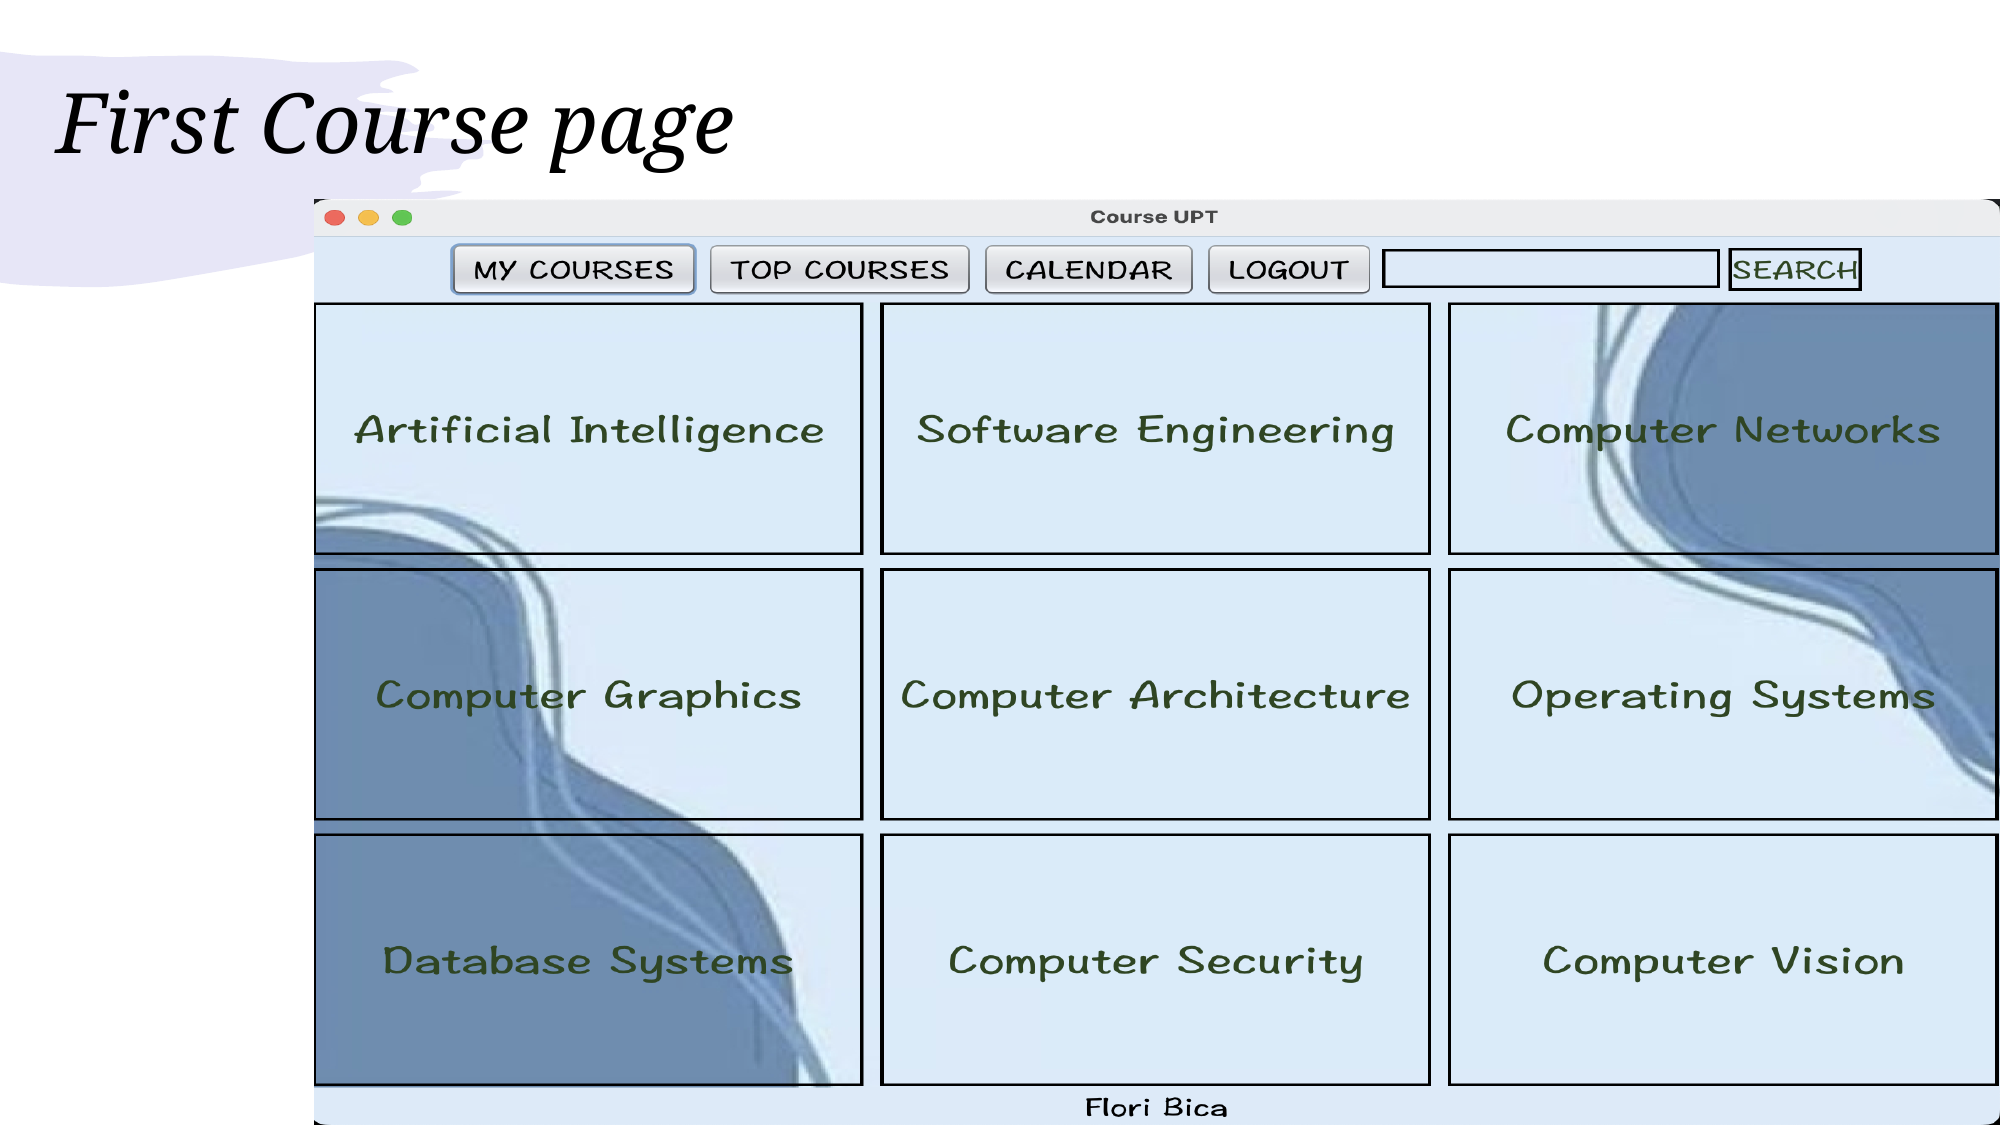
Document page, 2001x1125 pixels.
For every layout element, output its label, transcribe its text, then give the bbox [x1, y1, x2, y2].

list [314, 199, 2000, 1125]
text_box First Course page [42, 63, 1199, 178]
